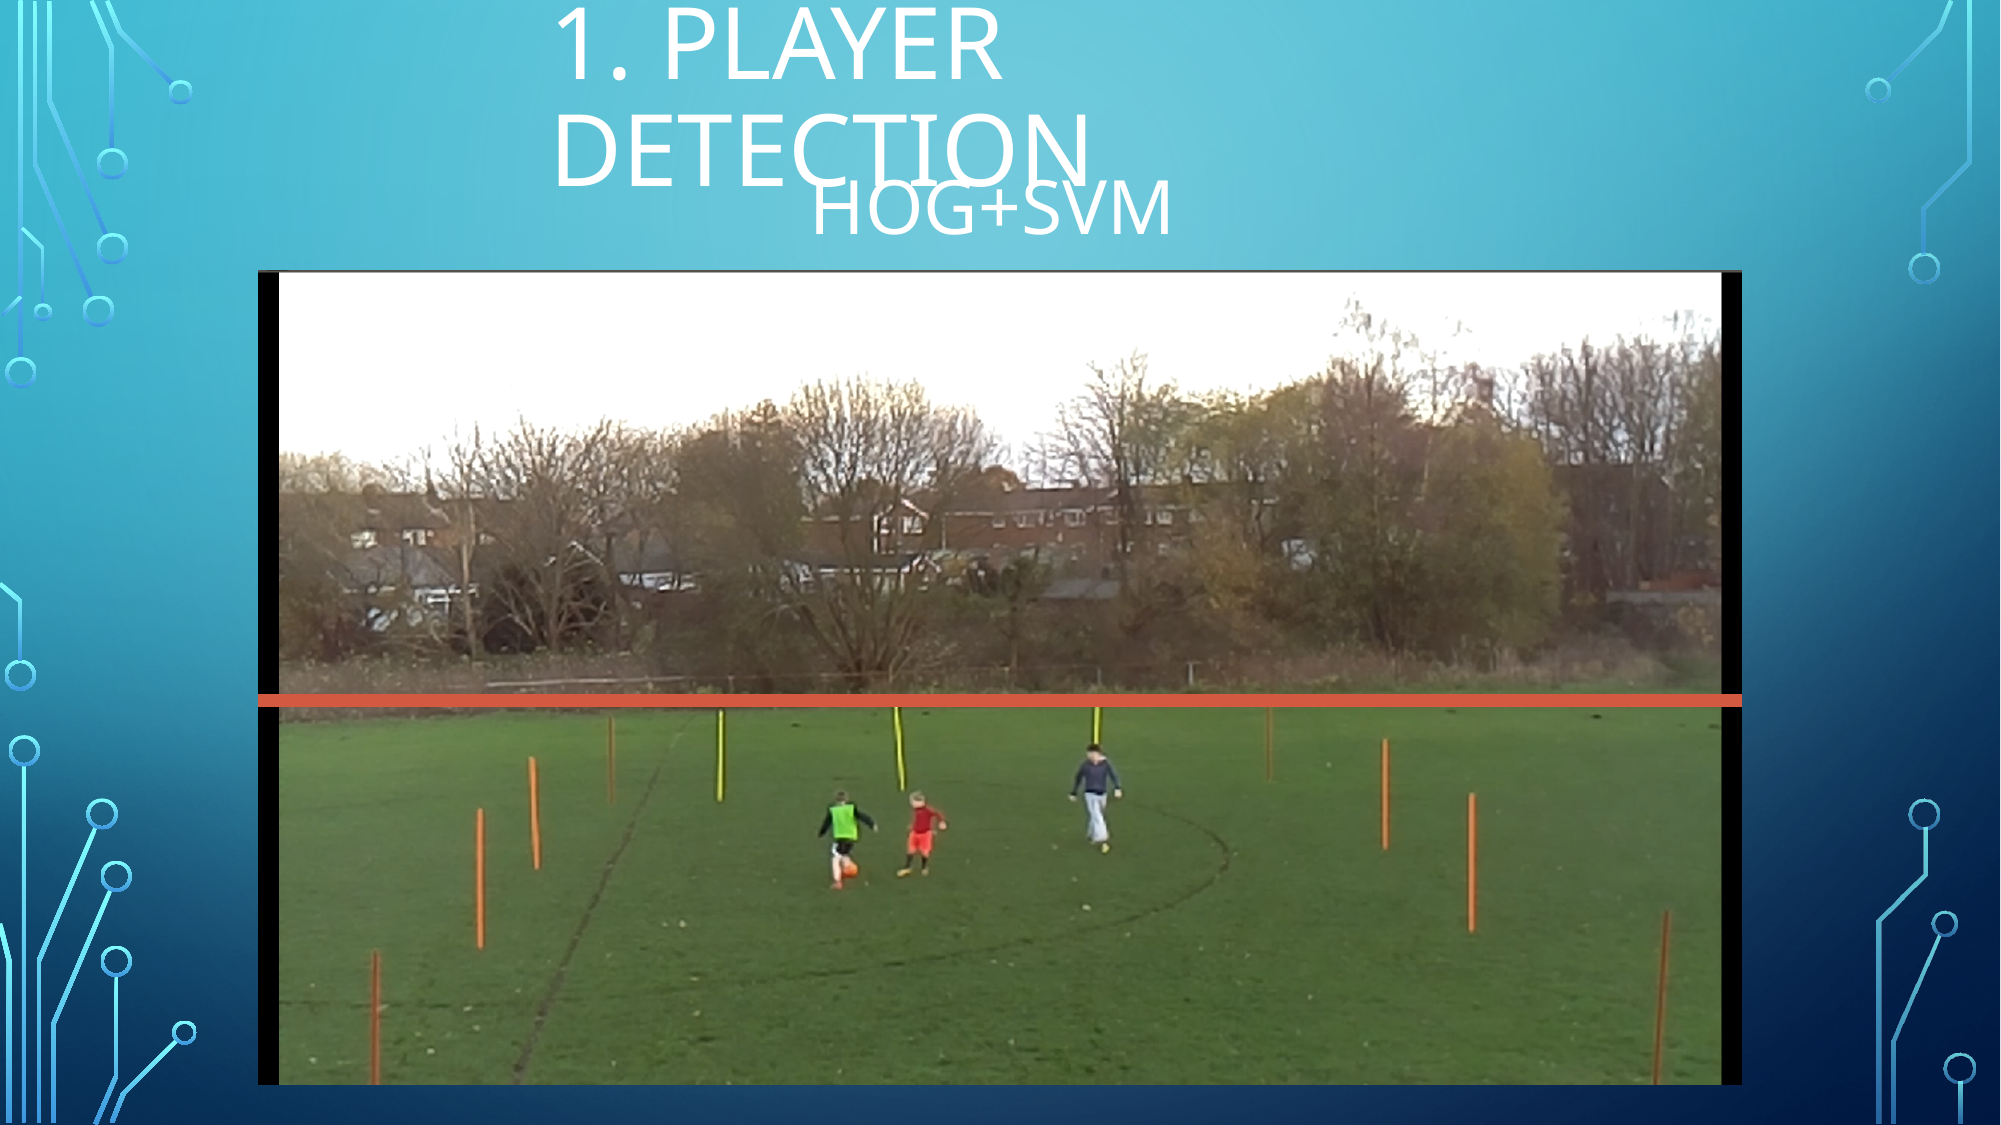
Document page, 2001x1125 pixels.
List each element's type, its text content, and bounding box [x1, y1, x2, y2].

picture [257, 270, 1743, 1085]
title 1. player detection [534, 40, 1465, 161]
text_box HOG+SVM [794, 150, 1205, 270]
